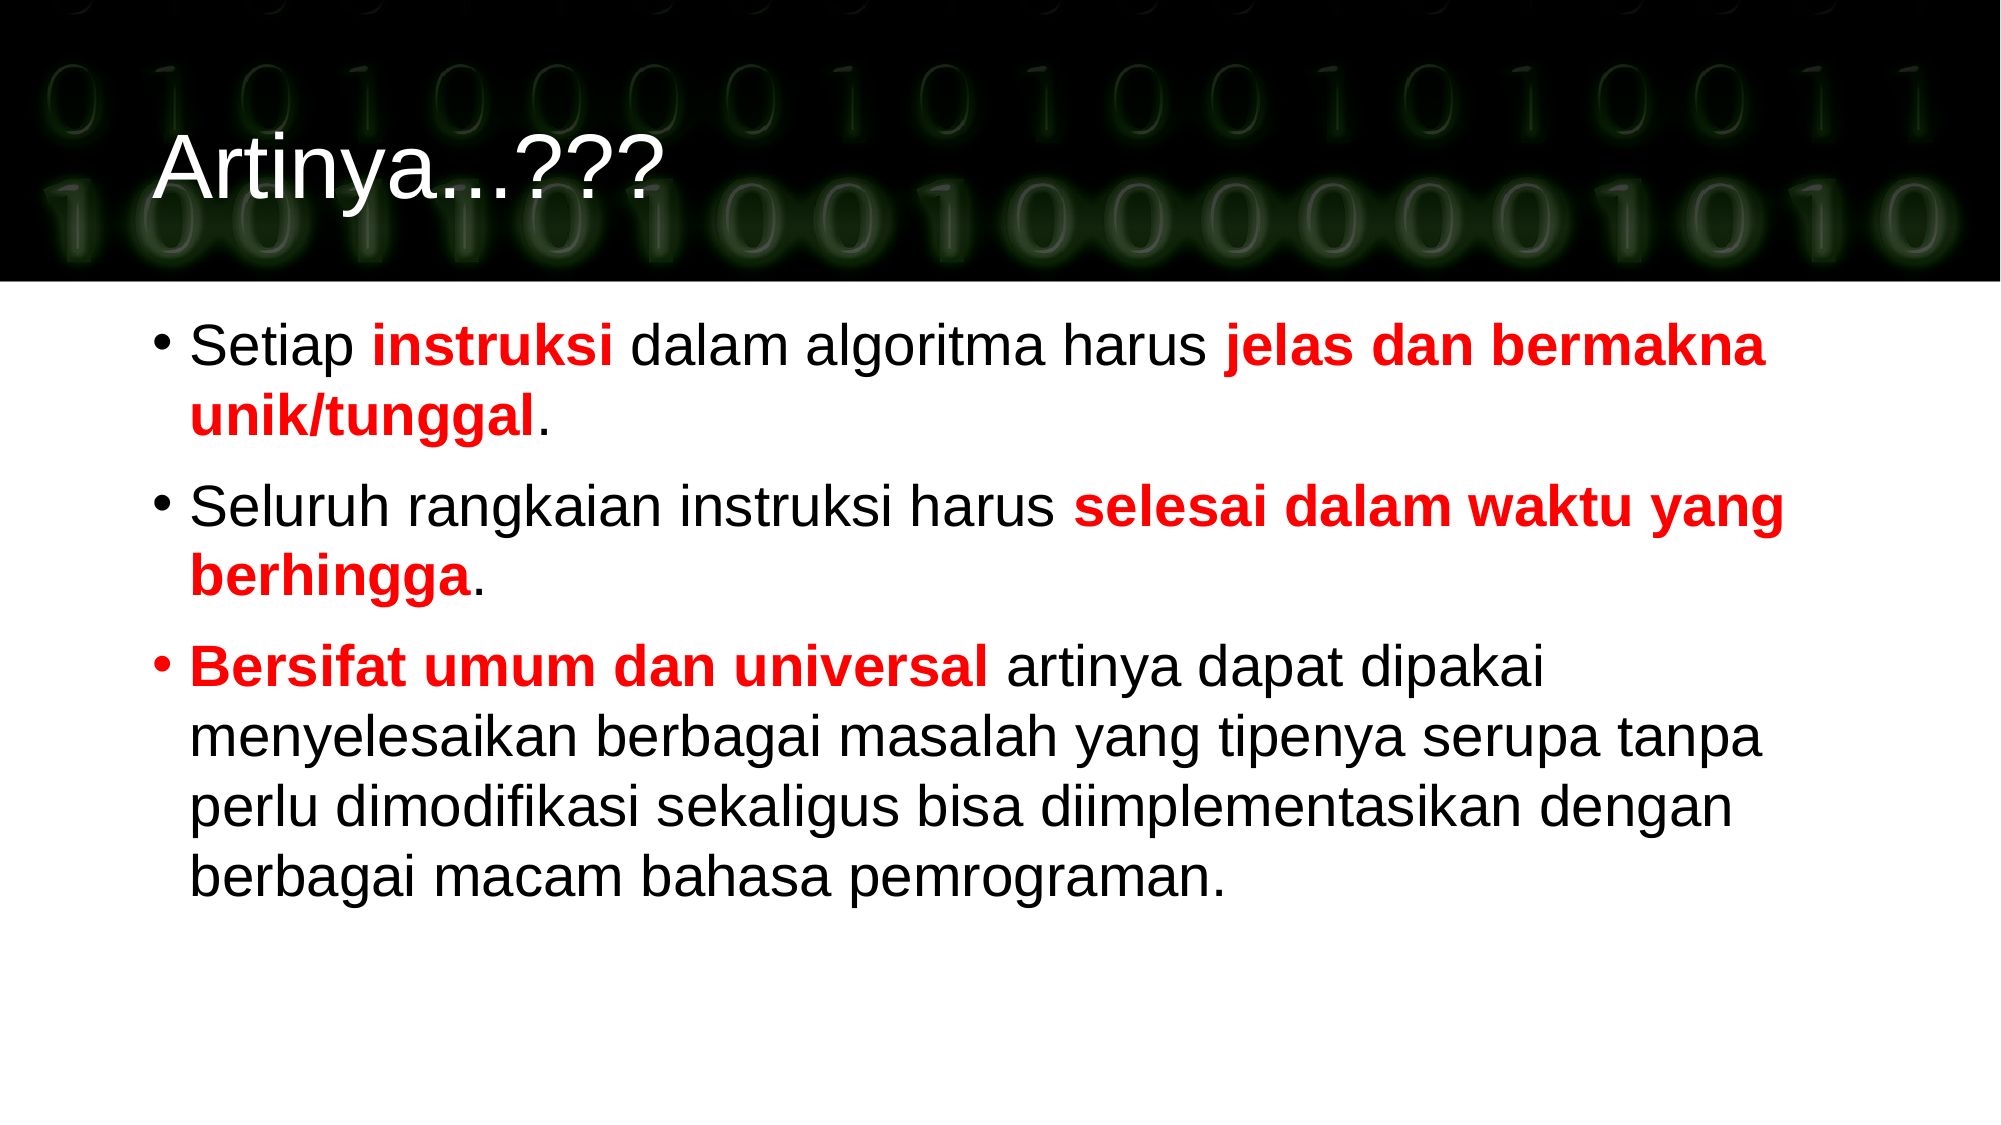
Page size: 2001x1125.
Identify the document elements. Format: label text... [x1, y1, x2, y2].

text_box Artinya...??? [137, 59, 1863, 278]
text_box Setiap instruksi dalam algoritma harus jelas dan bermakna unik/tunggal. Seluruh rangkaian instruksi harus selesai dalam waktu yang berhingga. Bersifat umum dan universal artinya dapat dipakai menyelesaikan berbagai masalah yang tipenya serupa tanpa perlu dimodifikasi sekaligus bisa diimplementasikan dengan berbagai macam bahasa pemrograman. [137, 299, 1863, 1014]
picture [0, 0, 2001, 1125]
